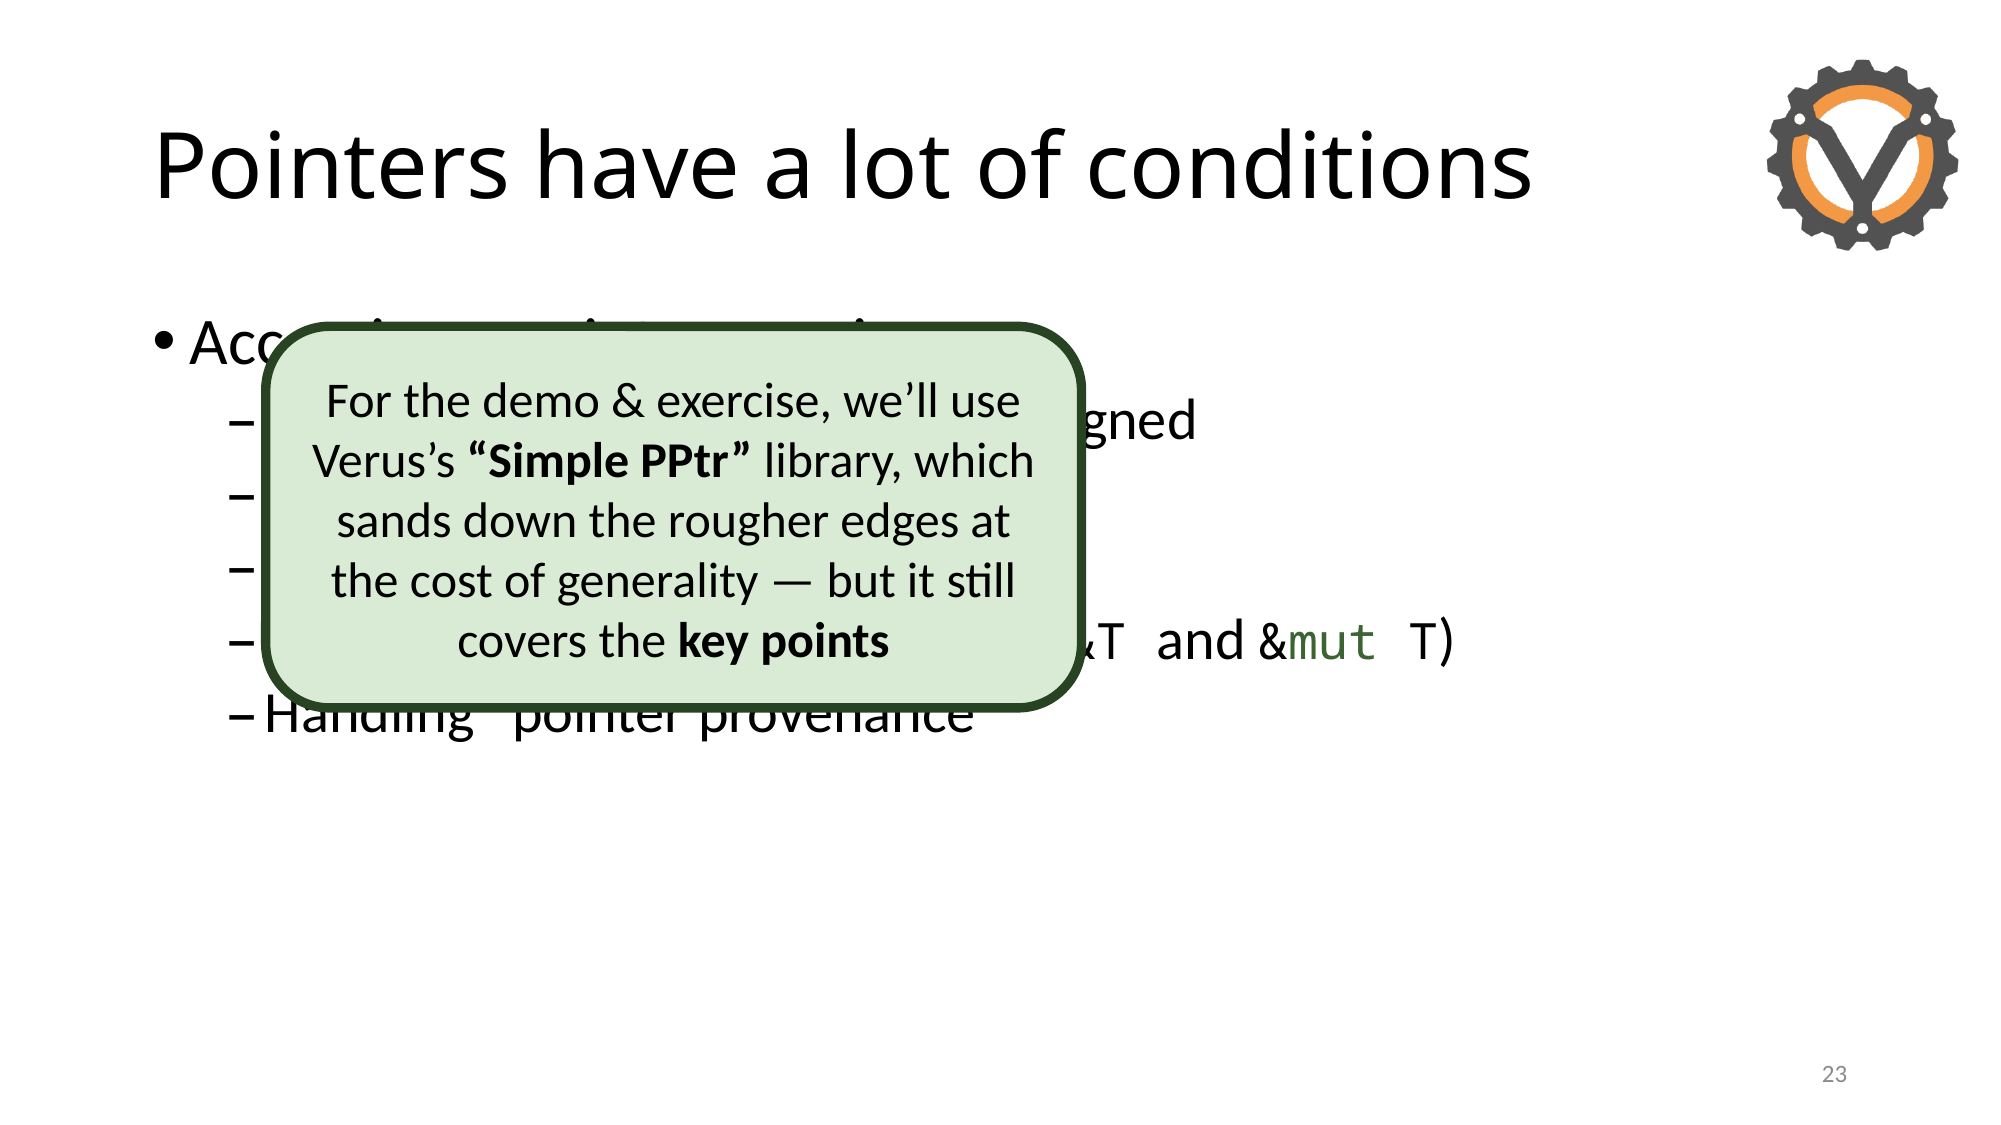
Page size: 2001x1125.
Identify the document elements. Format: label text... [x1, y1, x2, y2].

title Pointers have a lot of conditions [137, 59, 1751, 278]
text_box For the demo & exercise, we’ll use Verus’s “Simple PPtr” library, which sands down the rougher edges at the cost of generality — but it still covers the key points [264, 325, 1083, 709]
list Accessing a pointer requires: Memory is valid, allocated, well-aligned Reads must be initialized Accesses are data-race-free Place nice with reference system (&T and &mut T) Handling “pointer provenance” [137, 299, 1863, 1014]
picture [1766, 59, 1959, 252]
slide_number 23 [1412, 1042, 1863, 1103]
